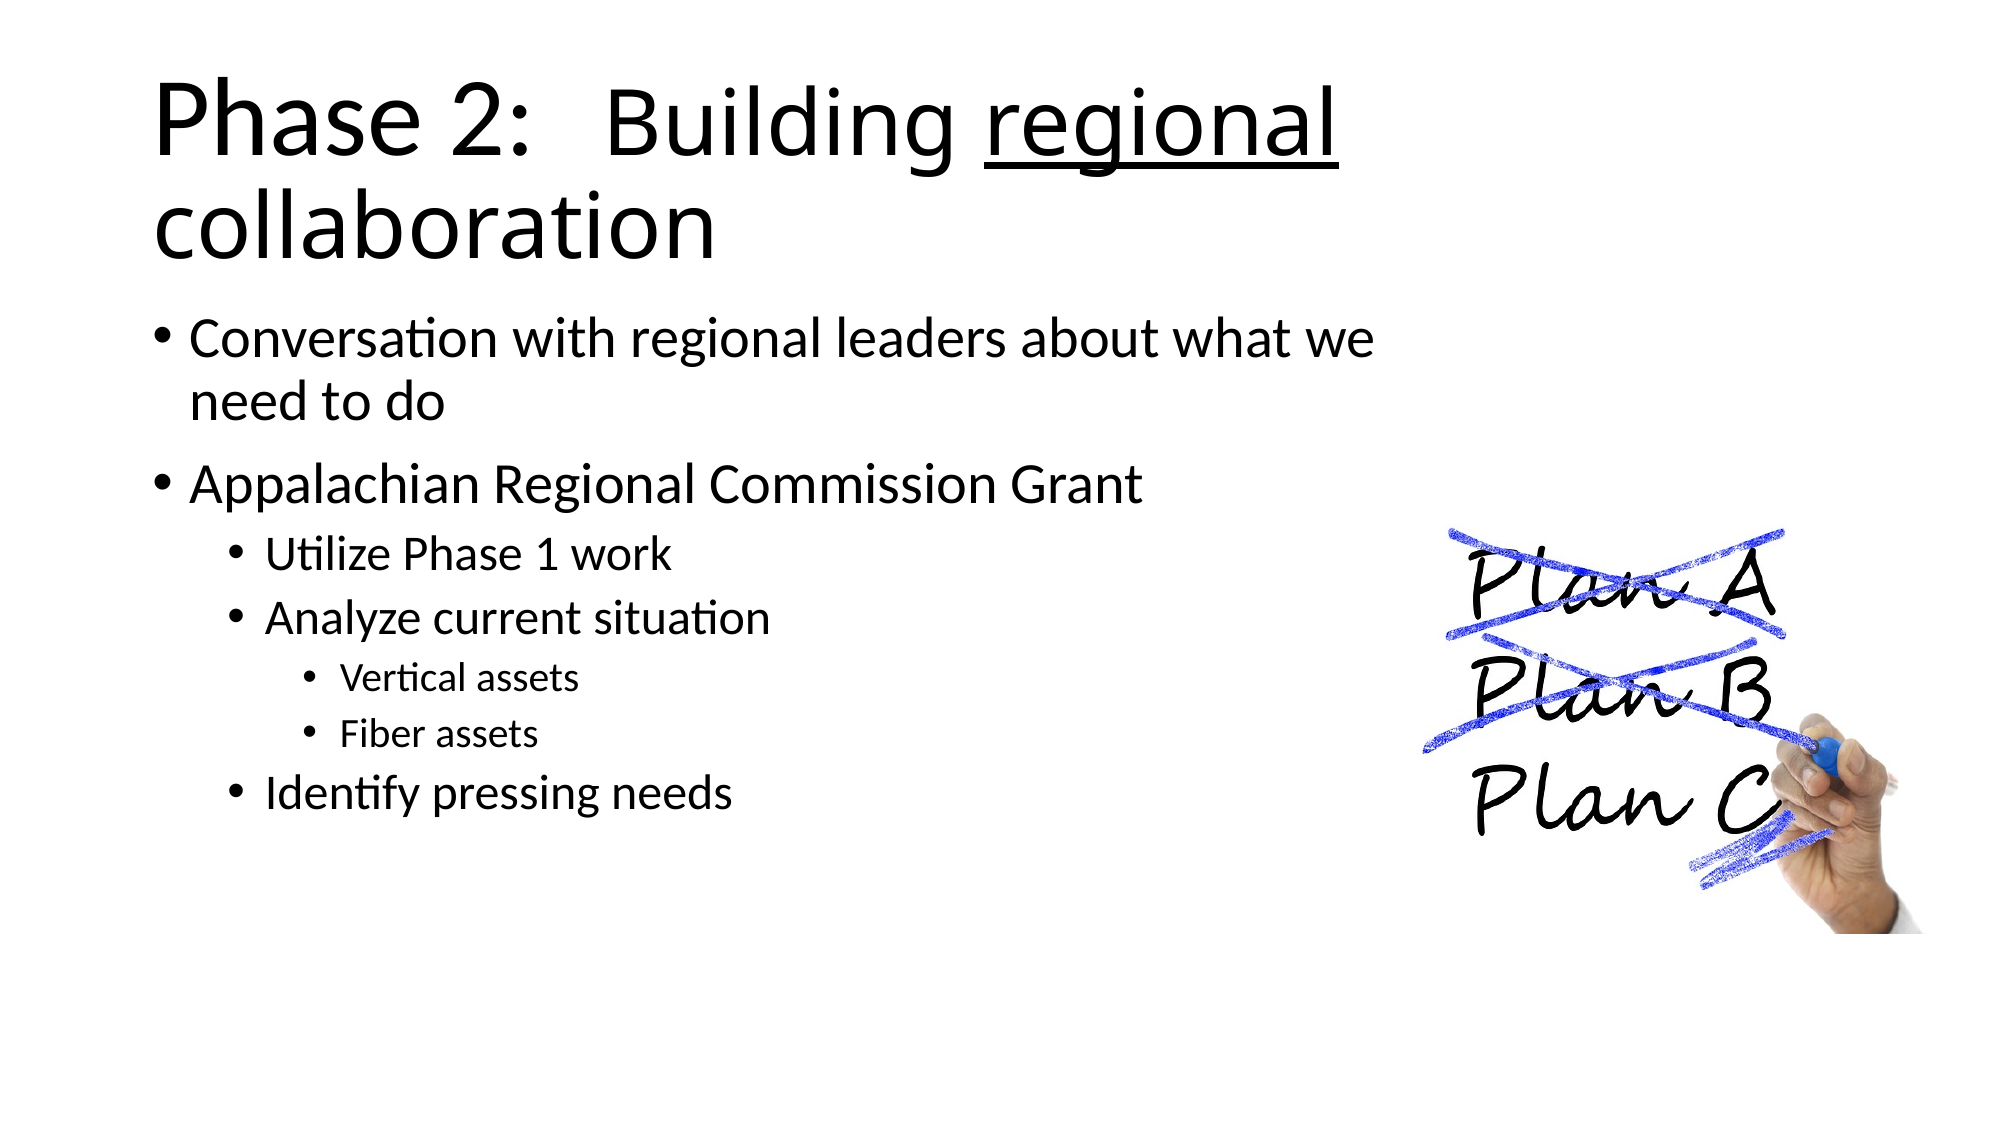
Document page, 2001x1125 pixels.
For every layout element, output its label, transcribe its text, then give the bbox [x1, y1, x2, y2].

title Phase 2: Building regional collaboration [137, 59, 1863, 278]
picture [1409, 524, 1967, 934]
list Conversation with regional leaders about what we need to do Appalachian Regional Commission Grant Utilize Phase 1 work Analyze current situation Vertical assets Fiber assets Identify pressing needs [137, 299, 1410, 1014]
